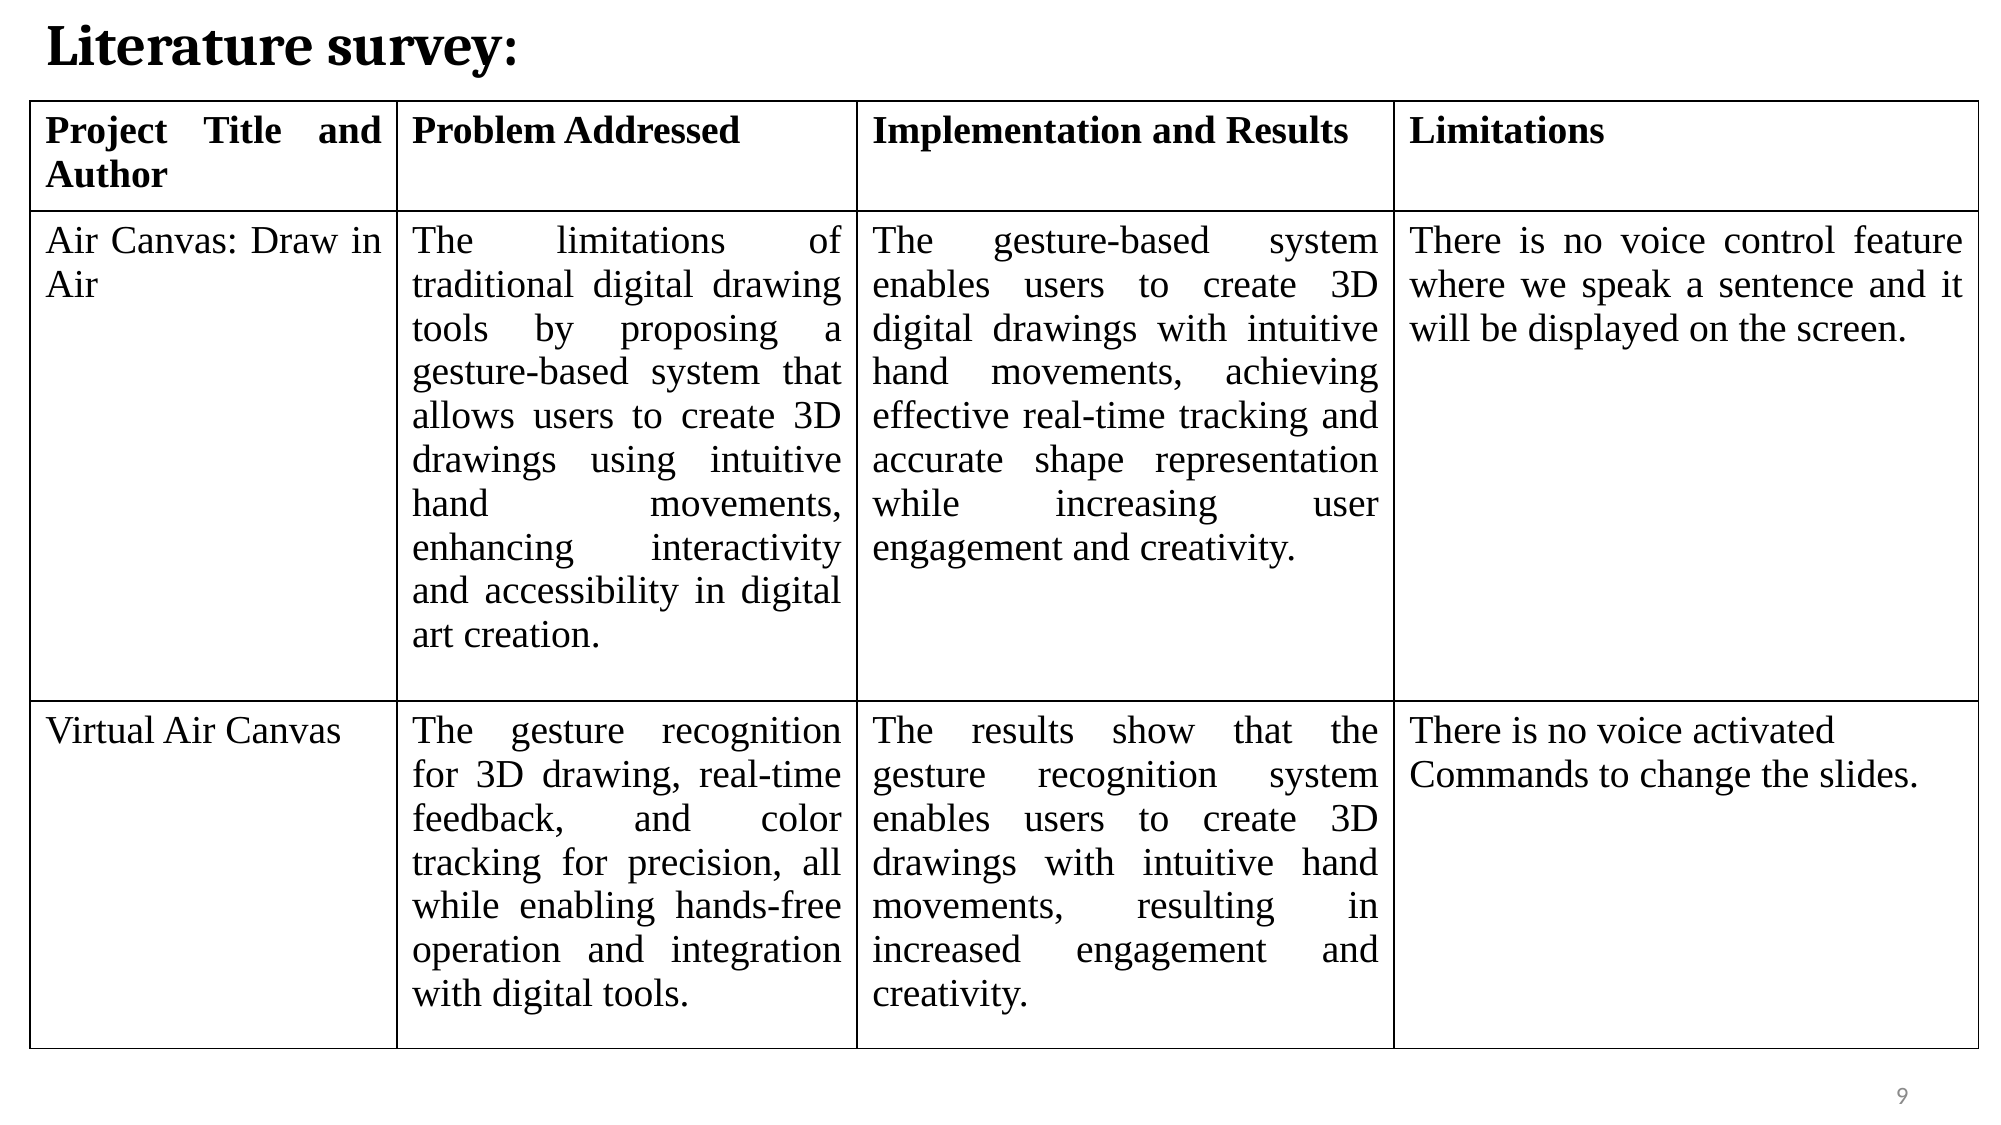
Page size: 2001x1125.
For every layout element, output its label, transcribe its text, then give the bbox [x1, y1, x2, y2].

table_header Limitations [1395, 102, 1978, 210]
table_cell There is no voice activated Commands to change the slides. [1395, 702, 1978, 1048]
table_header Problem Addressed [398, 102, 856, 210]
table_header Implementation and Results [858, 102, 1393, 210]
table_header Project Title and Author [31, 102, 396, 210]
slide_number 9 [1473, 1065, 1924, 1125]
table_cell Virtual Air Canvas [31, 702, 396, 1048]
table_cell There is no voice control feature where we speak a sentence and it will be displayed on the screen. [1395, 212, 1978, 700]
table_cell The gesture recognition for 3D drawing, real-time feedback, and color tracking for precision, all while enabling hands-free operation and integration with digital tools. [398, 702, 856, 1048]
table_cell The results show that the gesture recognition system enables users to create 3D drawings with intuitive hand movements, resulting in increased engagement and creativity. [858, 702, 1393, 1048]
table_cell The limitations of traditional digital drawing tools by proposing a gesture-based system that allows users to create 3D drawings using intuitive hand movements, enhancing interactivity and accessibility in digital art creation. [398, 212, 856, 700]
text_box Literature survey: [31, 0, 1863, 85]
table_cell Air Canvas: Draw in Air [31, 212, 396, 700]
table_cell The gesture-based system enables users to create 3D digital drawings with intuitive hand movements, achieving effective real-time tracking and accurate shape representation while increasing user engagement and creativity. [858, 212, 1393, 700]
